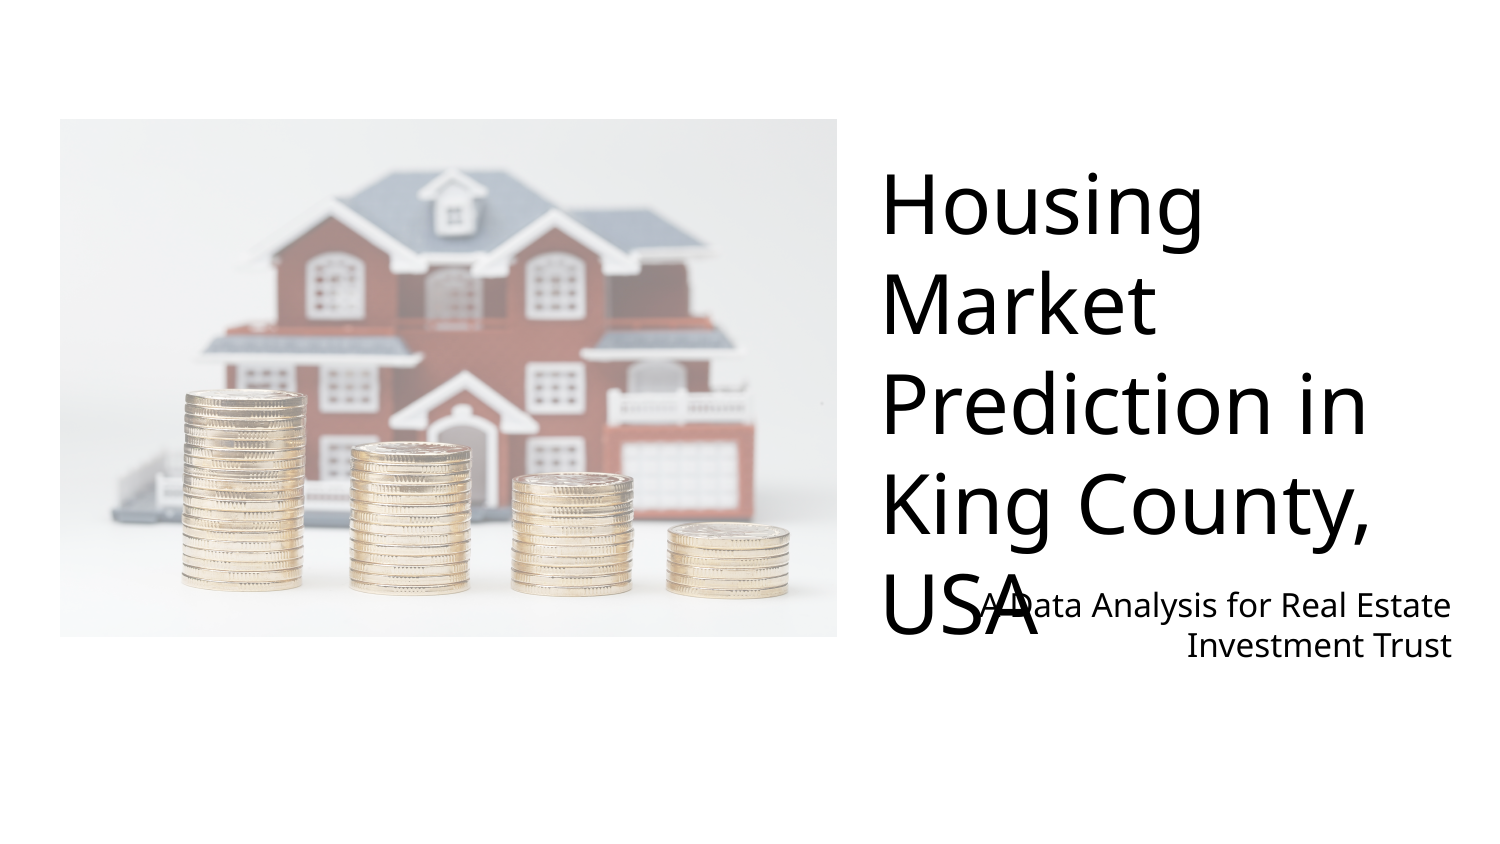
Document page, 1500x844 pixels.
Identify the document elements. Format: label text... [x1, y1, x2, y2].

subtitle A Data Analysis for Real Estate Investment Trust [879, 569, 1468, 668]
title Housing Market Prediction in King County, USA [864, 136, 1468, 506]
picture [60, 119, 837, 637]
